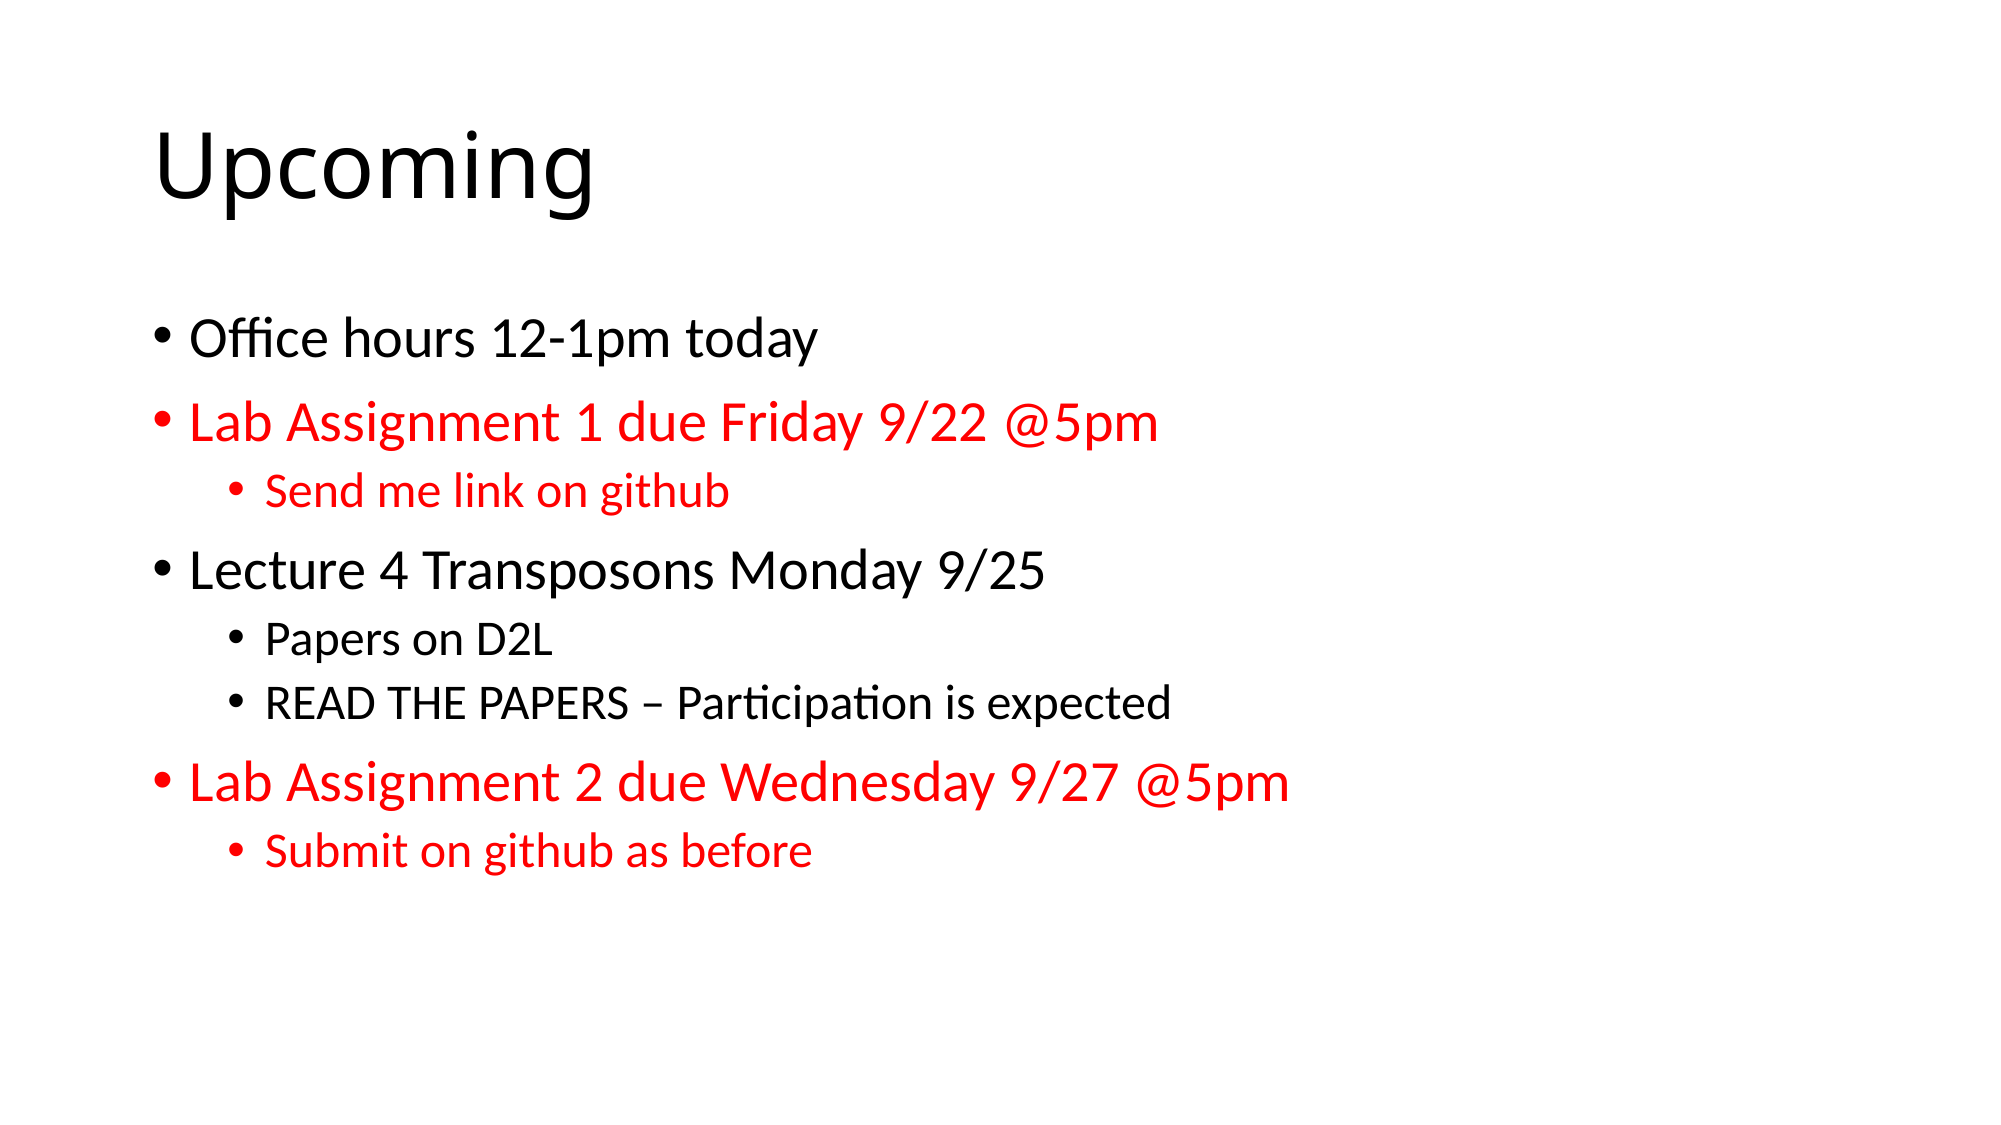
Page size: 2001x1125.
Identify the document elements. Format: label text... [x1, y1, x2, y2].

title Upcoming [137, 59, 1863, 278]
list Office hours 12-1pm today Lab Assignment 1 due Friday 9/22 @5pm Send me link on github Lecture 4 Transposons Monday 9/25 Papers on D2L READ THE PAPERS – Participation is expected Lab Assignment 2 due Wednesday 9/27 @5pm Submit on github as before [137, 299, 1863, 1014]
